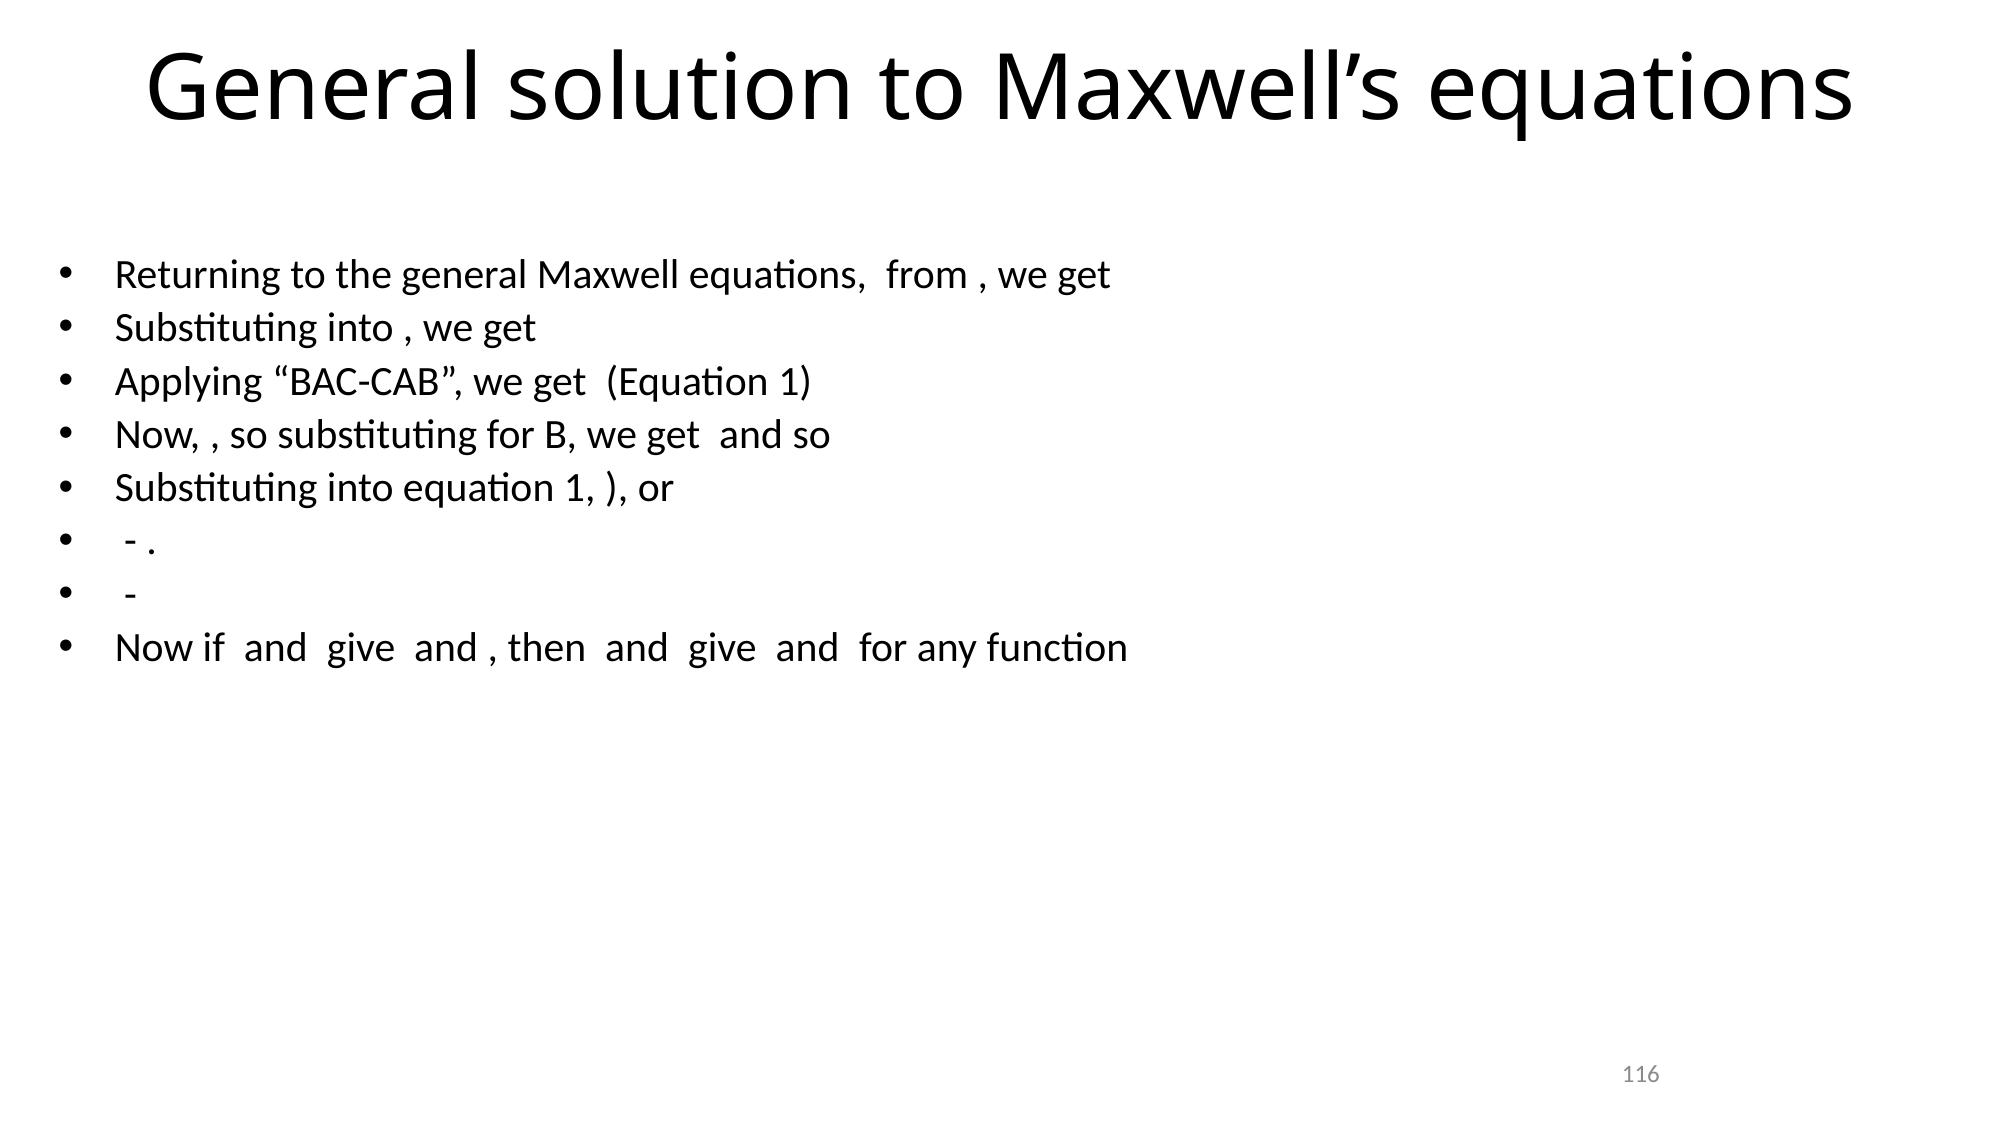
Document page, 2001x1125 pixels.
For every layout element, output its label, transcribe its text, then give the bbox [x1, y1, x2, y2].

slide_number 116 [1325, 1042, 1675, 1103]
title General solution to Maxwell’s equations [43, 18, 1959, 162]
